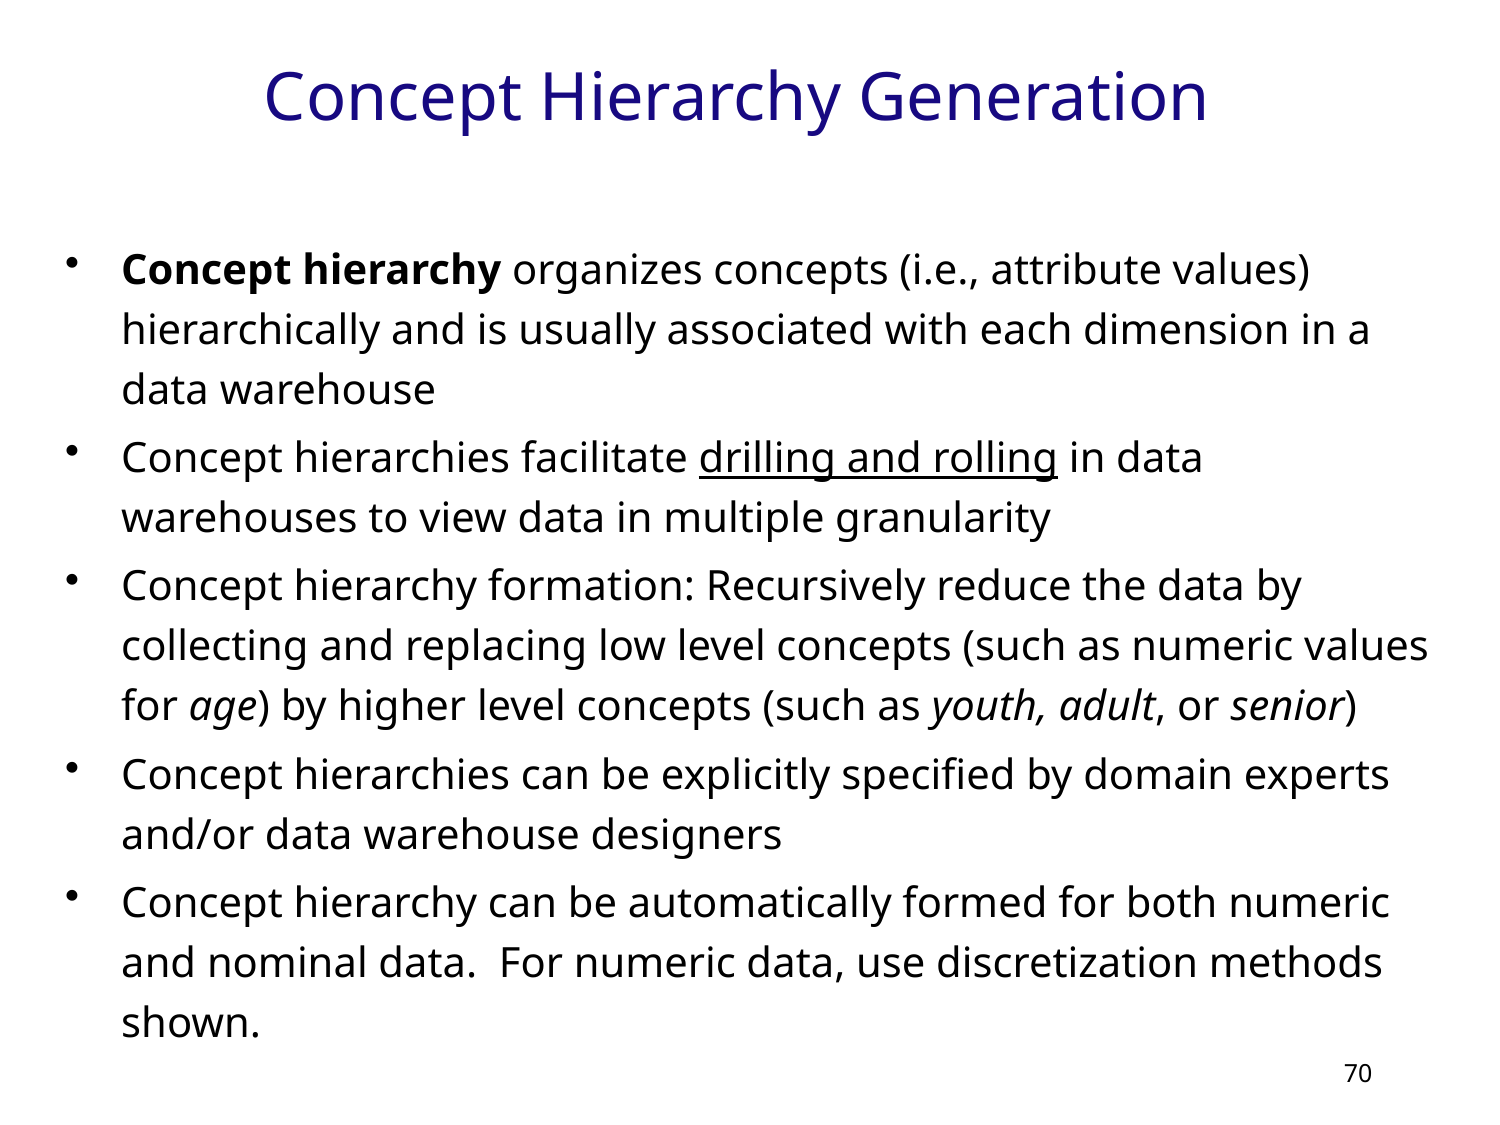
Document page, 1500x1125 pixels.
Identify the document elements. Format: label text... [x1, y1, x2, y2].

list Concept hierarchy organizes concepts (i.e., attribute values) hierarchically and is usually associated with each dimension in a data warehouse Concept hierarchies facilitate drilling and rolling in data warehouses to view data in multiple granularity Concept hierarchy formation: Recursively reduce the data by collecting and replacing low level concepts (such as numeric values for age) by higher level concepts (such as youth, adult, or senior) Concept hierarchies can be explicitly specified by domain experts and/or data warehouse designers Concept hierarchy can be automatically formed for both numeric and nominal data. For numeric data, use discretization methods shown. [50, 224, 1450, 1063]
slide_number 70 [1074, 1063, 1388, 1101]
title Concept Hierarchy Generation [112, 37, 1363, 150]
